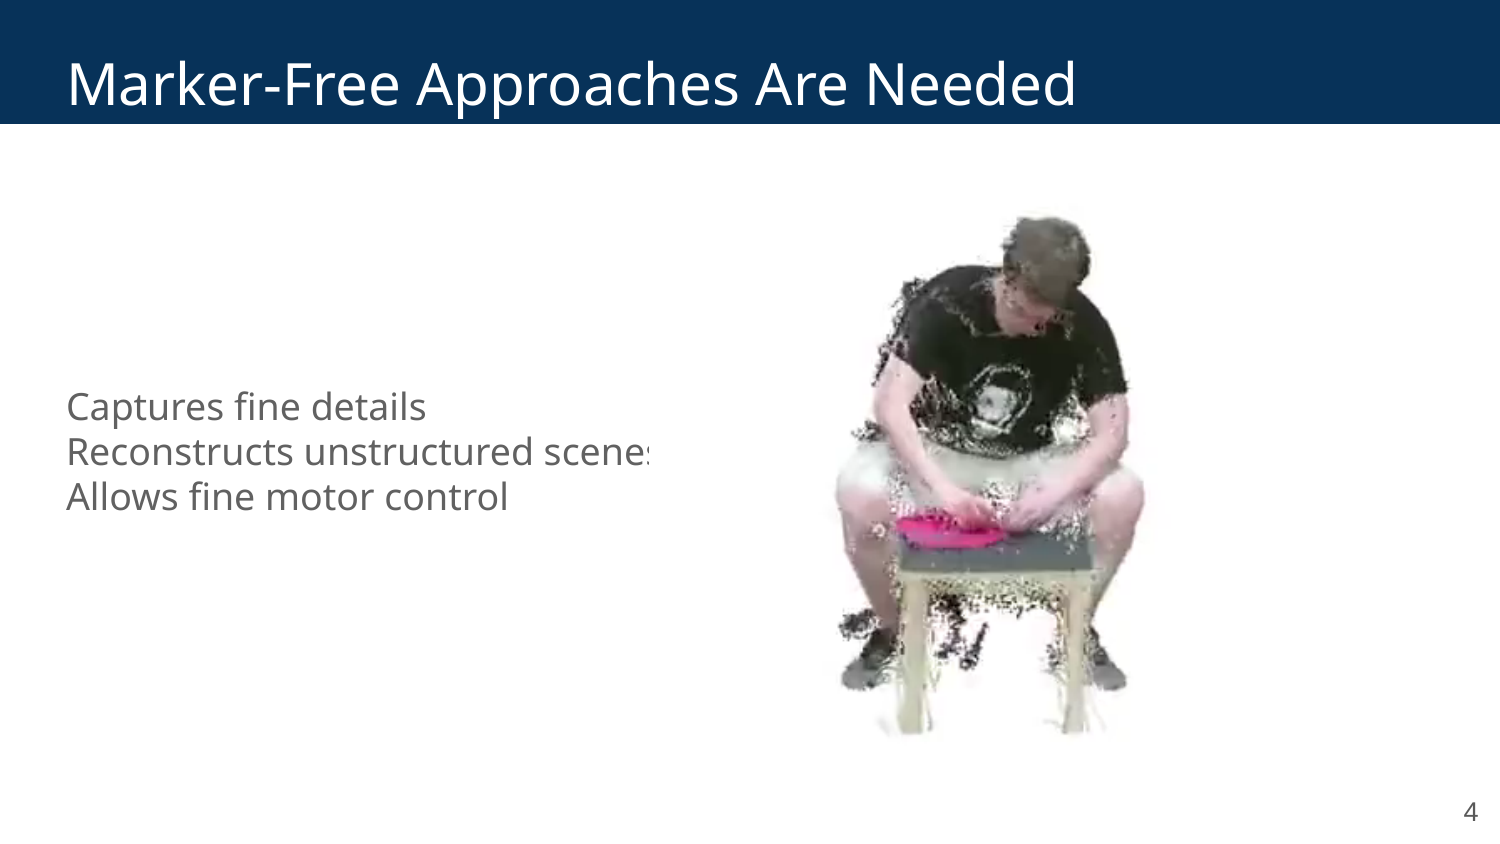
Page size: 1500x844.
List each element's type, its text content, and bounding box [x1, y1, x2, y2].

slide_number ‹#› [1403, 779, 1494, 844]
text_box Captures fine details Reconstructs unstructured scenes Allows fine motor control [51, 367, 644, 537]
text_box Marker-Free Approaches Are Needed [51, 31, 1449, 126]
picture [649, 153, 1338, 812]
